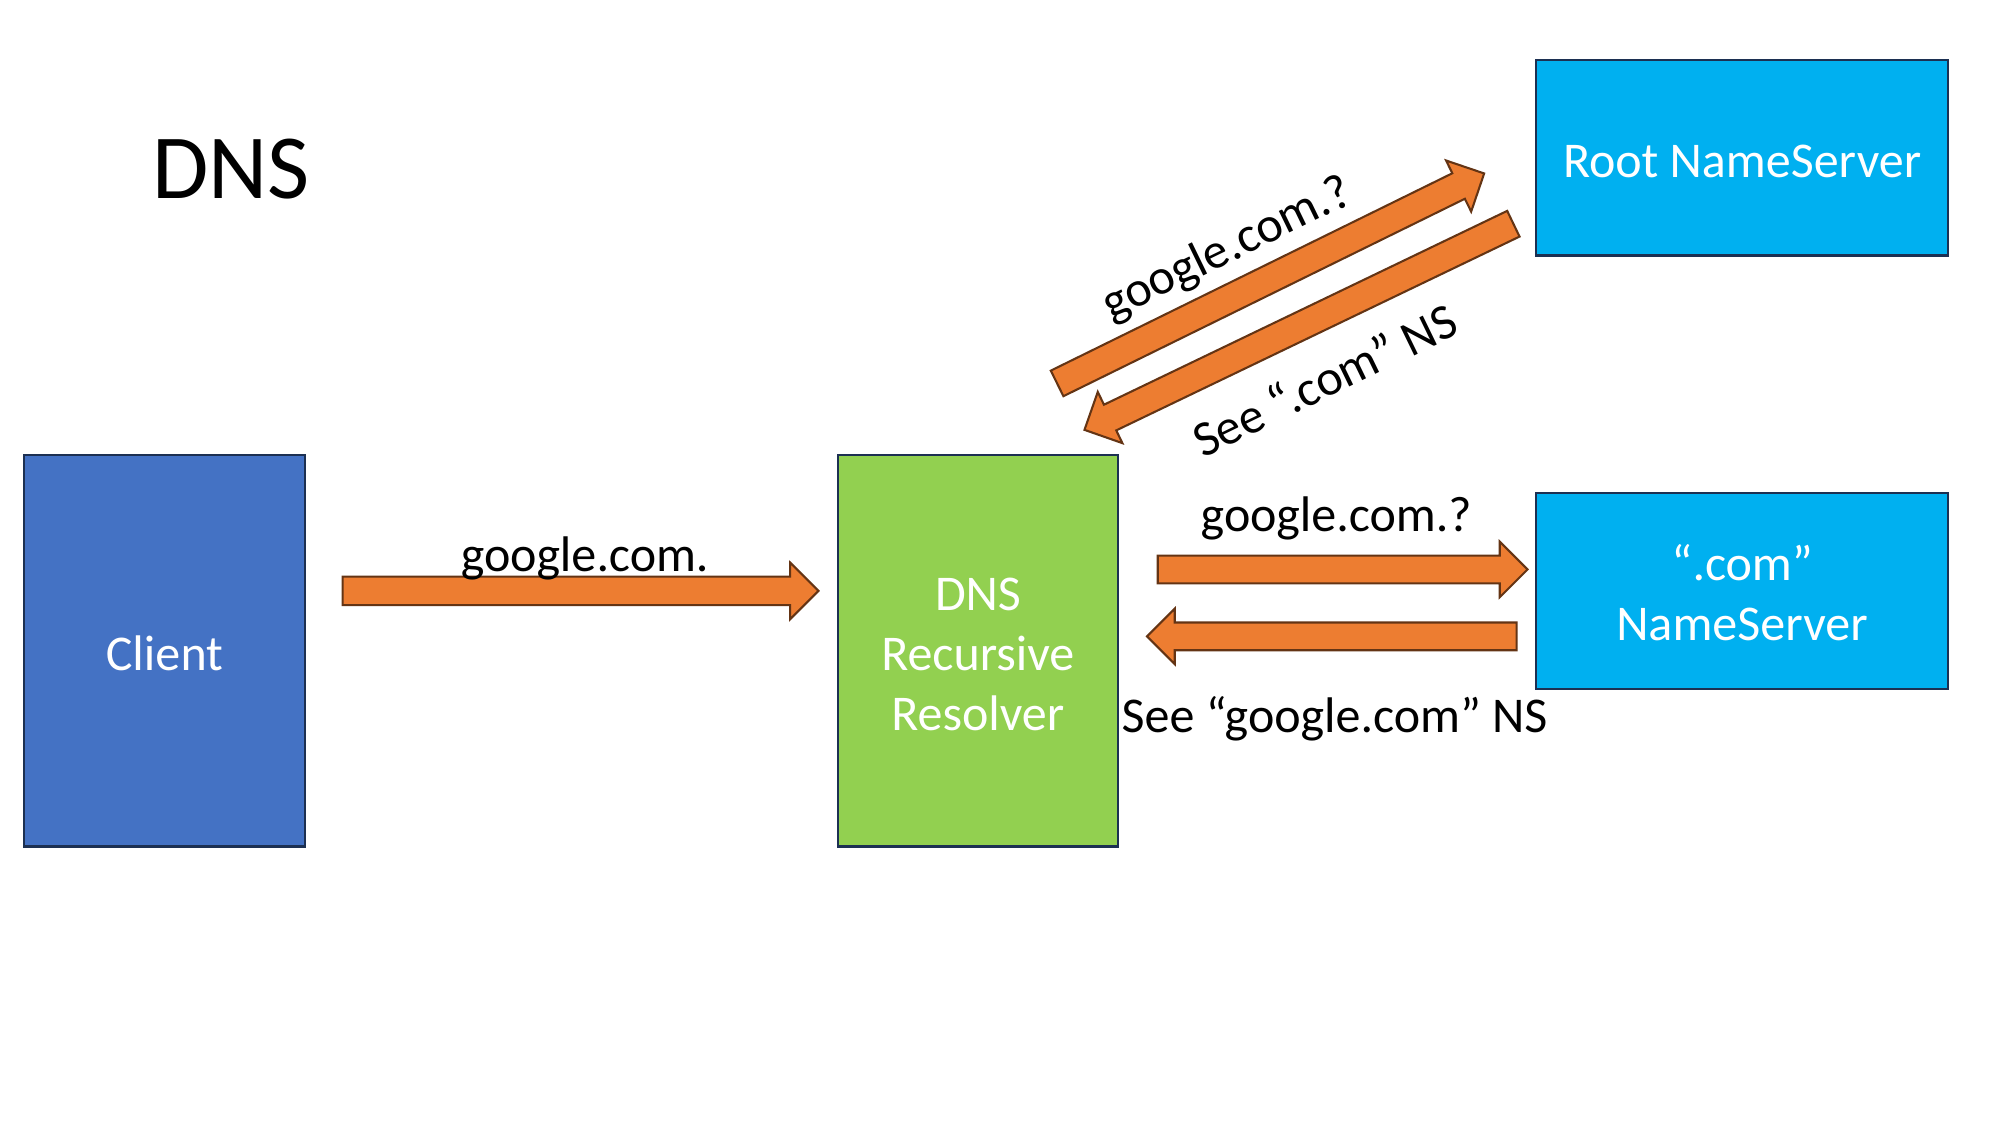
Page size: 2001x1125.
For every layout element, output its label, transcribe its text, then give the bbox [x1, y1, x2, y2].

text_box [1146, 608, 1517, 665]
text_box [342, 562, 819, 620]
text_box See “google.com” NS [1106, 675, 1579, 751]
text_box Client [24, 455, 305, 847]
text_box google.com.? [1185, 473, 1515, 549]
title DNS [137, 59, 1863, 278]
text_box DNS Recursive Resolver [837, 455, 1119, 847]
text_box google.com. [445, 514, 726, 590]
text_box [1157, 549, 1528, 598]
text_box [1084, 210, 1520, 444]
text_box google.com.? [1072, 131, 1402, 343]
text_box “.com” NameServer [1536, 493, 1949, 689]
text_box [1050, 160, 1485, 397]
text_box See “.com” NS [1164, 269, 1494, 473]
text_box Root NameServer [1536, 59, 1949, 256]
